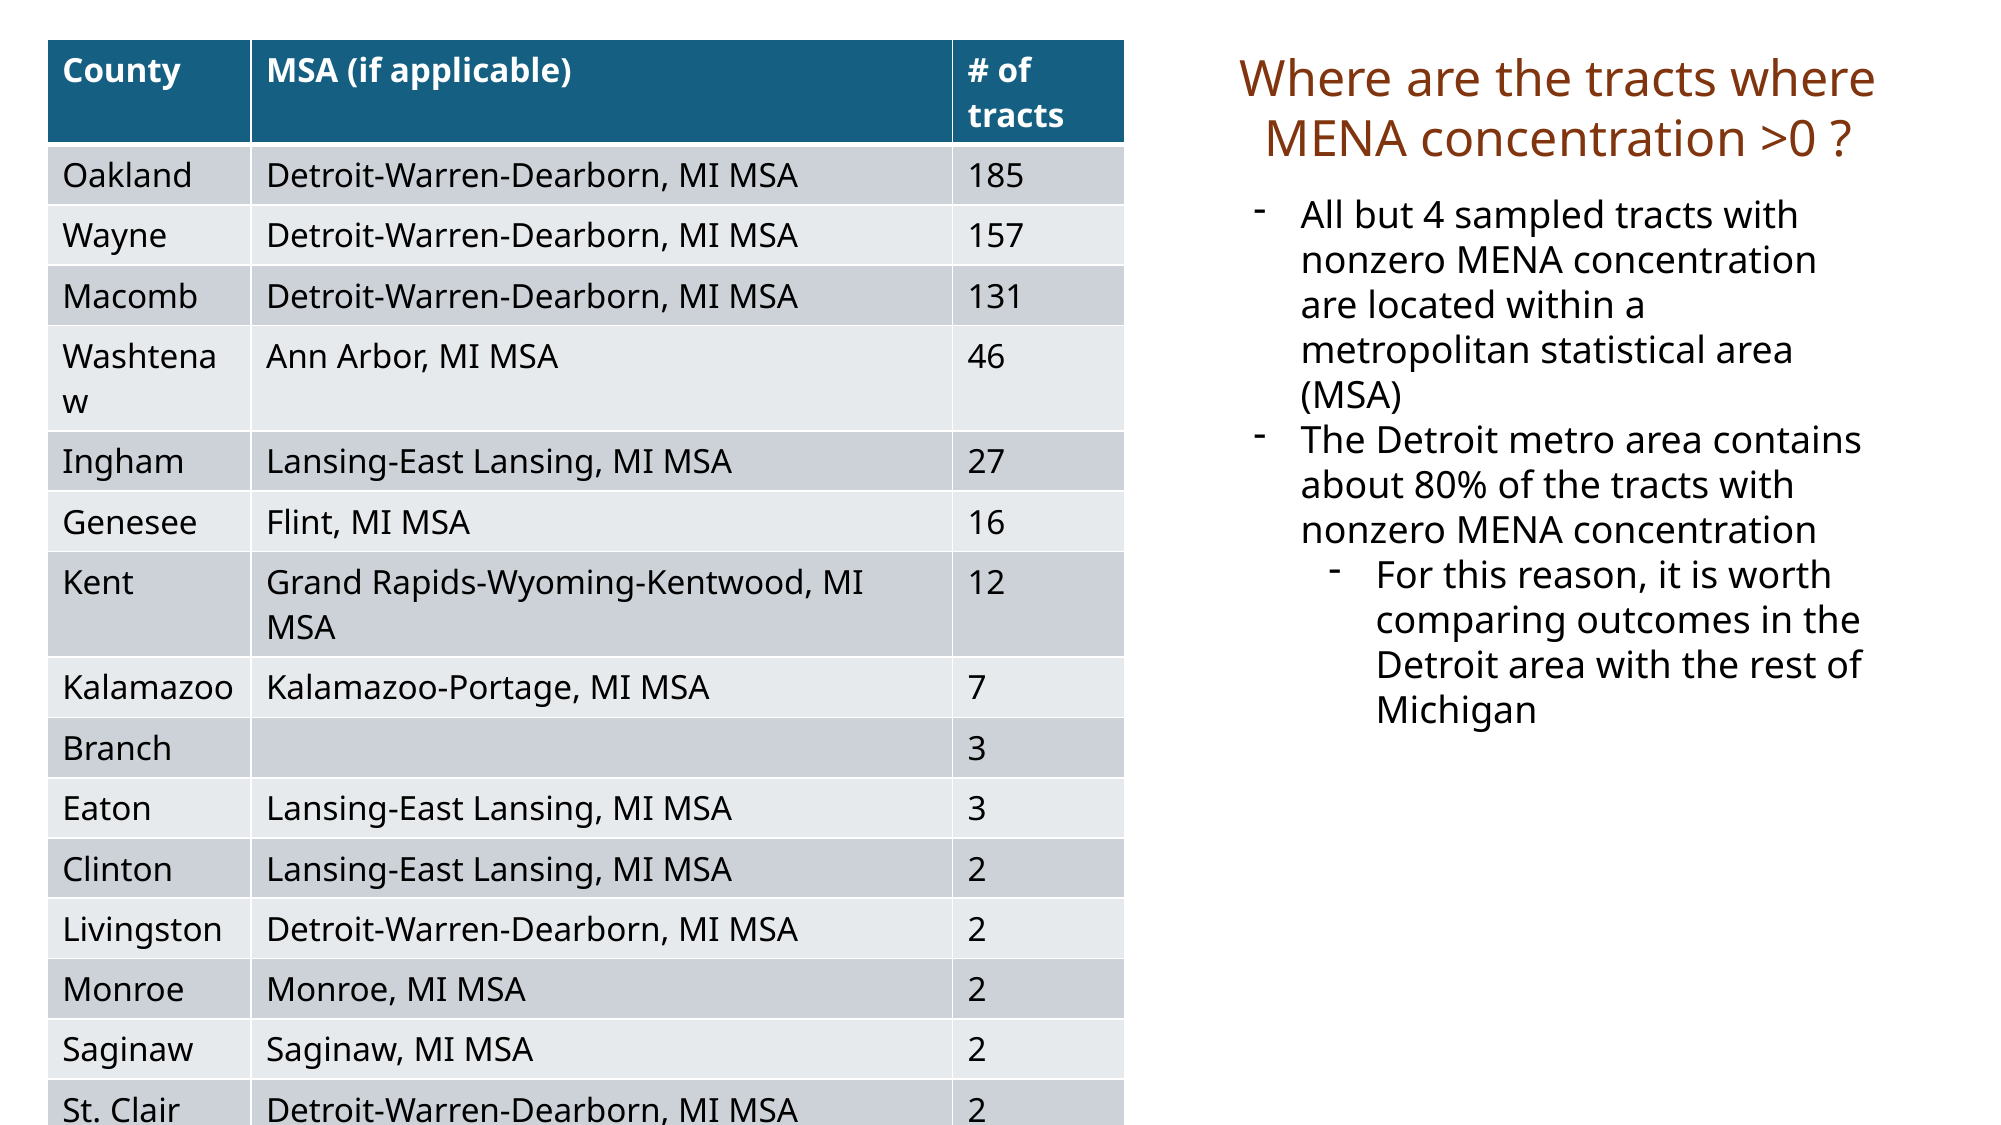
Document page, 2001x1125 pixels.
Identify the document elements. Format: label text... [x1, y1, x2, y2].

table_cell Monroe [48, 959, 250, 1018]
text_box All but 4 sampled tracts with nonzero MENA concentration are located within a metropolitan statistical area (MSA) The Detroit metro area contains about 80% of the tracts with nonzero MENA concentration For this reason, it is worth comparing outcomes in the Detroit area with the rest of Michigan [1238, 183, 1878, 739]
table_cell 3 [953, 718, 1124, 777]
table_cell Saginaw [48, 1020, 250, 1078]
table_cell Livingston [48, 899, 250, 958]
table_cell Lansing-East Lansing, MI MSA [252, 779, 952, 837]
table_cell Genesee [48, 492, 250, 551]
table_cell Kalamazoo [48, 658, 250, 717]
table_cell 2 [953, 959, 1124, 1018]
table_cell Flint, MI MSA [252, 492, 952, 551]
table_cell Lansing-East Lansing, MI MSA [252, 839, 952, 897]
table_cell 27 [953, 432, 1124, 490]
table_cell St. Clair [48, 1080, 250, 1125]
table_cell 2 [953, 899, 1124, 958]
table_cell Saginaw, MI MSA [252, 1020, 952, 1078]
table_cell 3 [953, 779, 1124, 837]
table_cell Kent [48, 552, 250, 656]
table_cell Detroit-Warren-Dearborn, MI MSA [252, 206, 952, 264]
table_cell Grand Rapids-Wyoming-Kentwood, MI MSA [252, 552, 952, 656]
table_cell Ingham [48, 432, 250, 490]
table_cell Ann Arbor, MI MSA [252, 326, 952, 430]
table_cell 16 [953, 492, 1124, 551]
table_cell Washtenaw [48, 326, 250, 430]
table_header County [48, 40, 250, 142]
table_cell Clinton [48, 839, 250, 897]
text_box Where are the tracts where MENA concentration >0 ? [1211, 38, 1906, 174]
table_cell 2 [953, 1020, 1124, 1078]
table_cell Macomb [48, 266, 250, 325]
table_cell Oakland [48, 147, 250, 204]
table_cell Kalamazoo-Portage, MI MSA [252, 658, 952, 717]
table_header # of tracts [953, 40, 1124, 142]
table_cell Detroit-Warren-Dearborn, MI MSA [252, 1080, 952, 1125]
table_cell [252, 718, 952, 777]
table_cell Monroe, MI MSA [252, 959, 952, 1018]
table_cell 157 [953, 206, 1124, 264]
table_cell Detroit-Warren-Dearborn, MI MSA [252, 266, 952, 325]
table_cell 2 [953, 839, 1124, 897]
table_cell Eaton [48, 779, 250, 837]
table_cell 12 [953, 552, 1124, 656]
table_cell Wayne [48, 206, 250, 264]
table_cell 131 [953, 266, 1124, 325]
table_cell 46 [953, 326, 1124, 430]
table_header MSA (if applicable) [252, 40, 952, 142]
table_cell Detroit-Warren-Dearborn, MI MSA [252, 899, 952, 958]
table_cell Branch [48, 718, 250, 777]
table_cell 7 [953, 658, 1124, 717]
table_cell 2 [953, 1080, 1124, 1125]
table_cell 185 [953, 147, 1124, 204]
table_cell Lansing-East Lansing, MI MSA [252, 432, 952, 490]
table_cell Detroit-Warren-Dearborn, MI MSA [252, 147, 952, 204]
